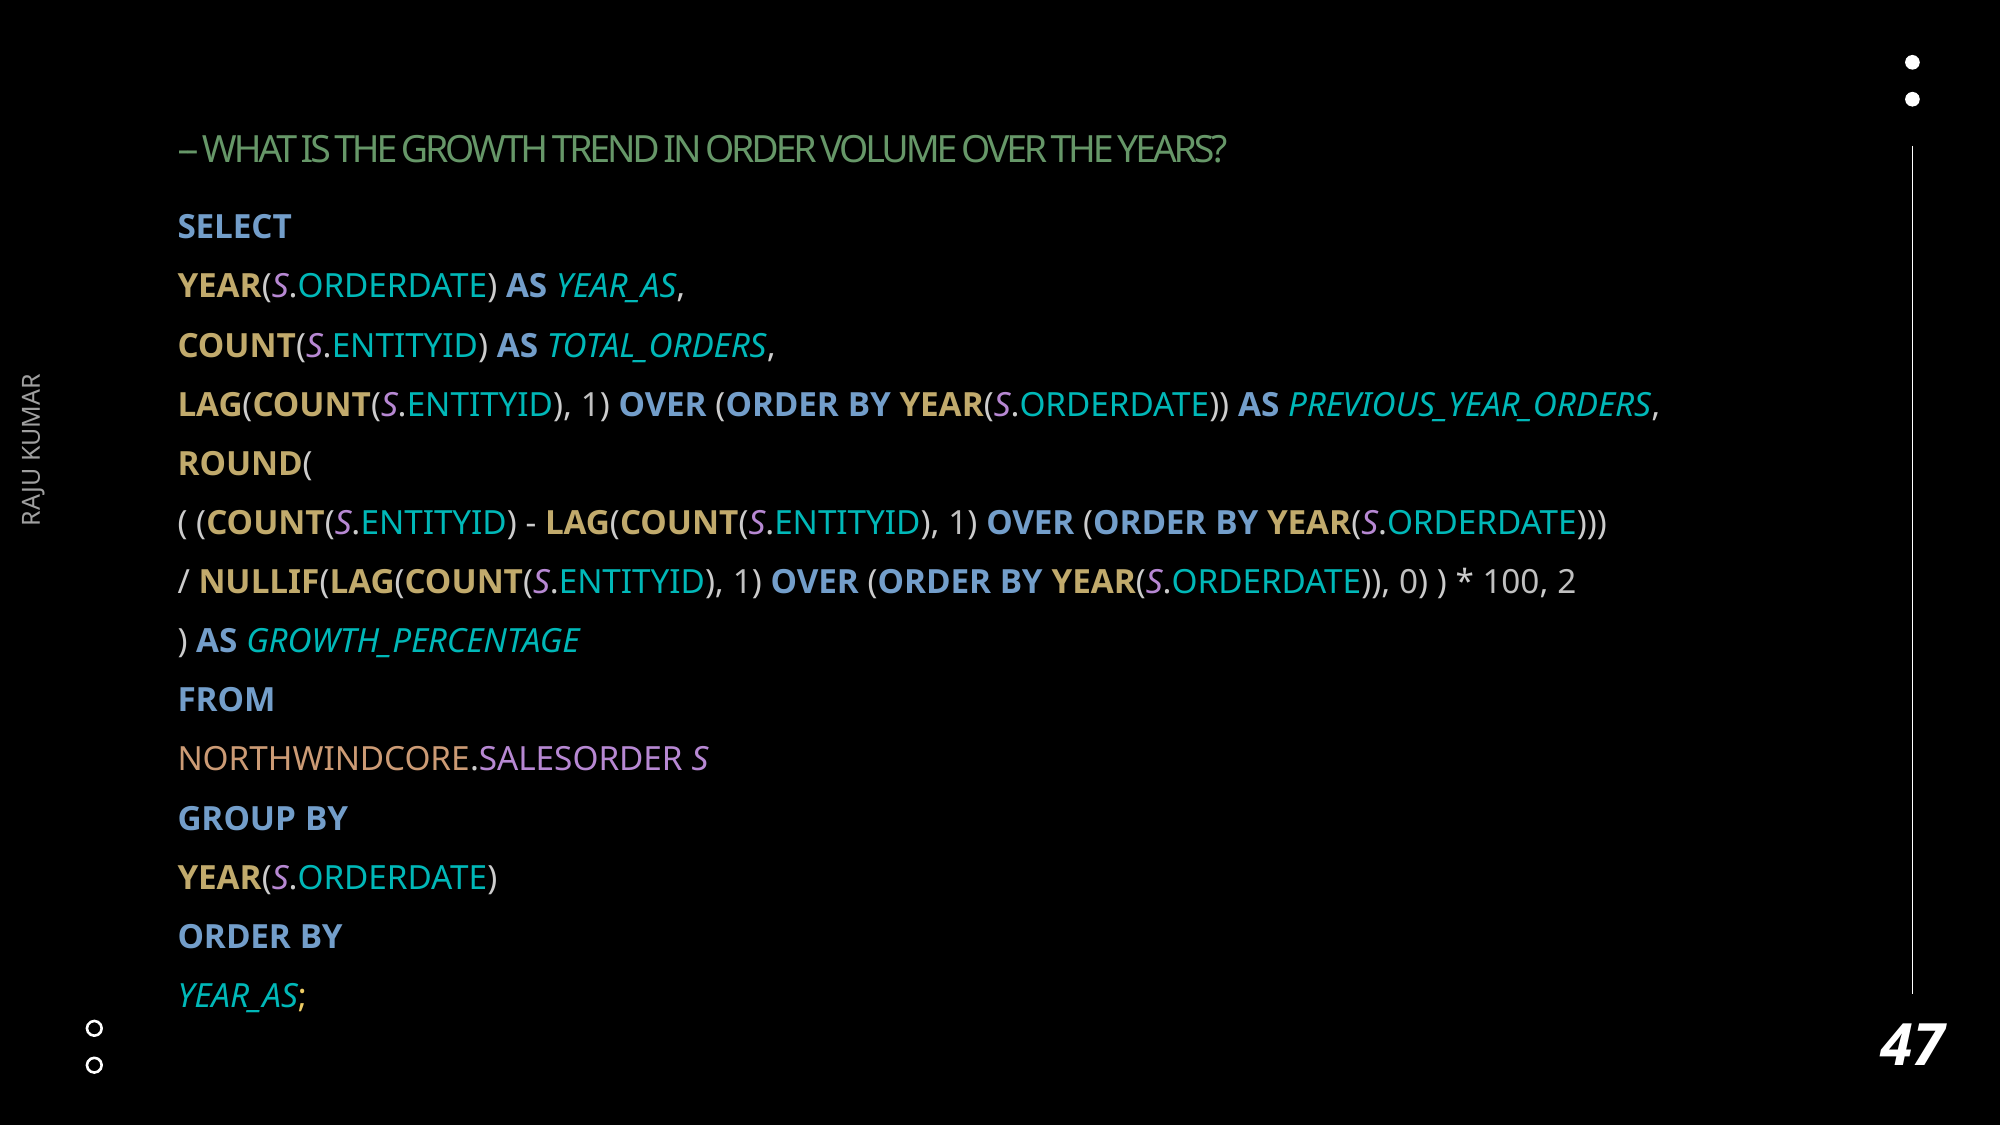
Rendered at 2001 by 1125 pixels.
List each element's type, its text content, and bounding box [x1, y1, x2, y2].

list SELECT YEAR(S.ORDERDATE) AS YEAR_AS, COUNT(S.ENTITYID) AS TOTAL_ORDERS, LAG(COUNT(S.ENTITYID), 1) OVER (ORDER BY YEAR(S.ORDERDATE)) AS PREVIOUS_YEAR_ORDERS, ROUND( ( (COUNT(S.ENTITYID) - LAG(COUNT(S.ENTITYID), 1) OVER (ORDER BY YEAR(S.ORDERDATE))) / NULLIF(LAG(COUNT(S.ENTITYID), 1) OVER (ORDER BY YEAR(S.ORDERDATE)), 0) ) * 100, 2 ) AS GROWTH_PERCENTAGE FROM NORTHWINDCORE.SALESORDER S GROUP BY YEAR(S.ORDERDATE) ORDER BY YEAR_AS; [177, 205, 2000, 500]
slide_number 47 [1853, 1024, 1972, 1070]
text_box RAJU KUMAR [0, 359, 53, 541]
title -- What is the growth trend in order volume over the years? [177, 99, 1828, 205]
